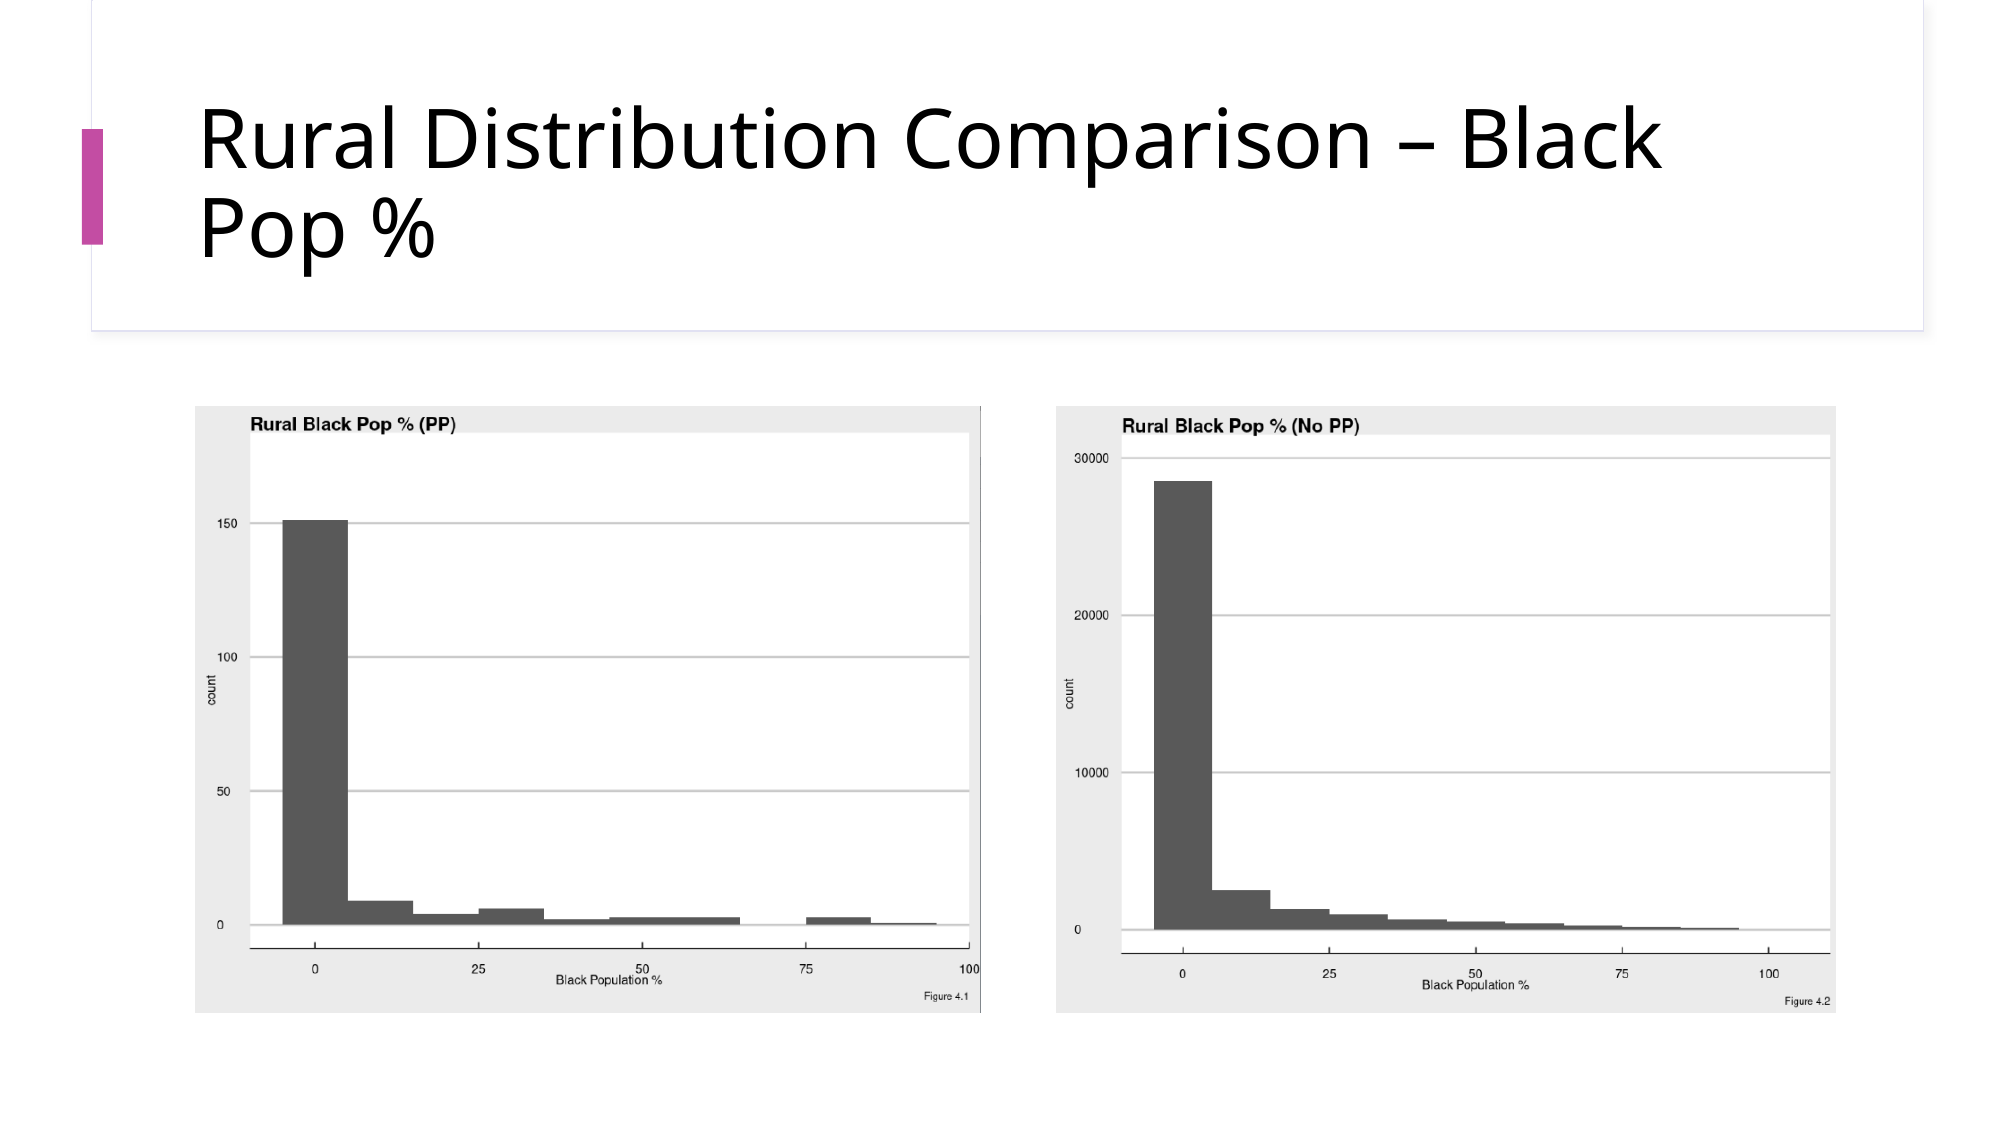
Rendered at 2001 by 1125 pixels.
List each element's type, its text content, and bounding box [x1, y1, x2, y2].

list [195, 406, 981, 1013]
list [1055, 406, 1836, 1013]
title Rural Distribution Comparison – Black Pop % [183, 90, 1851, 284]
